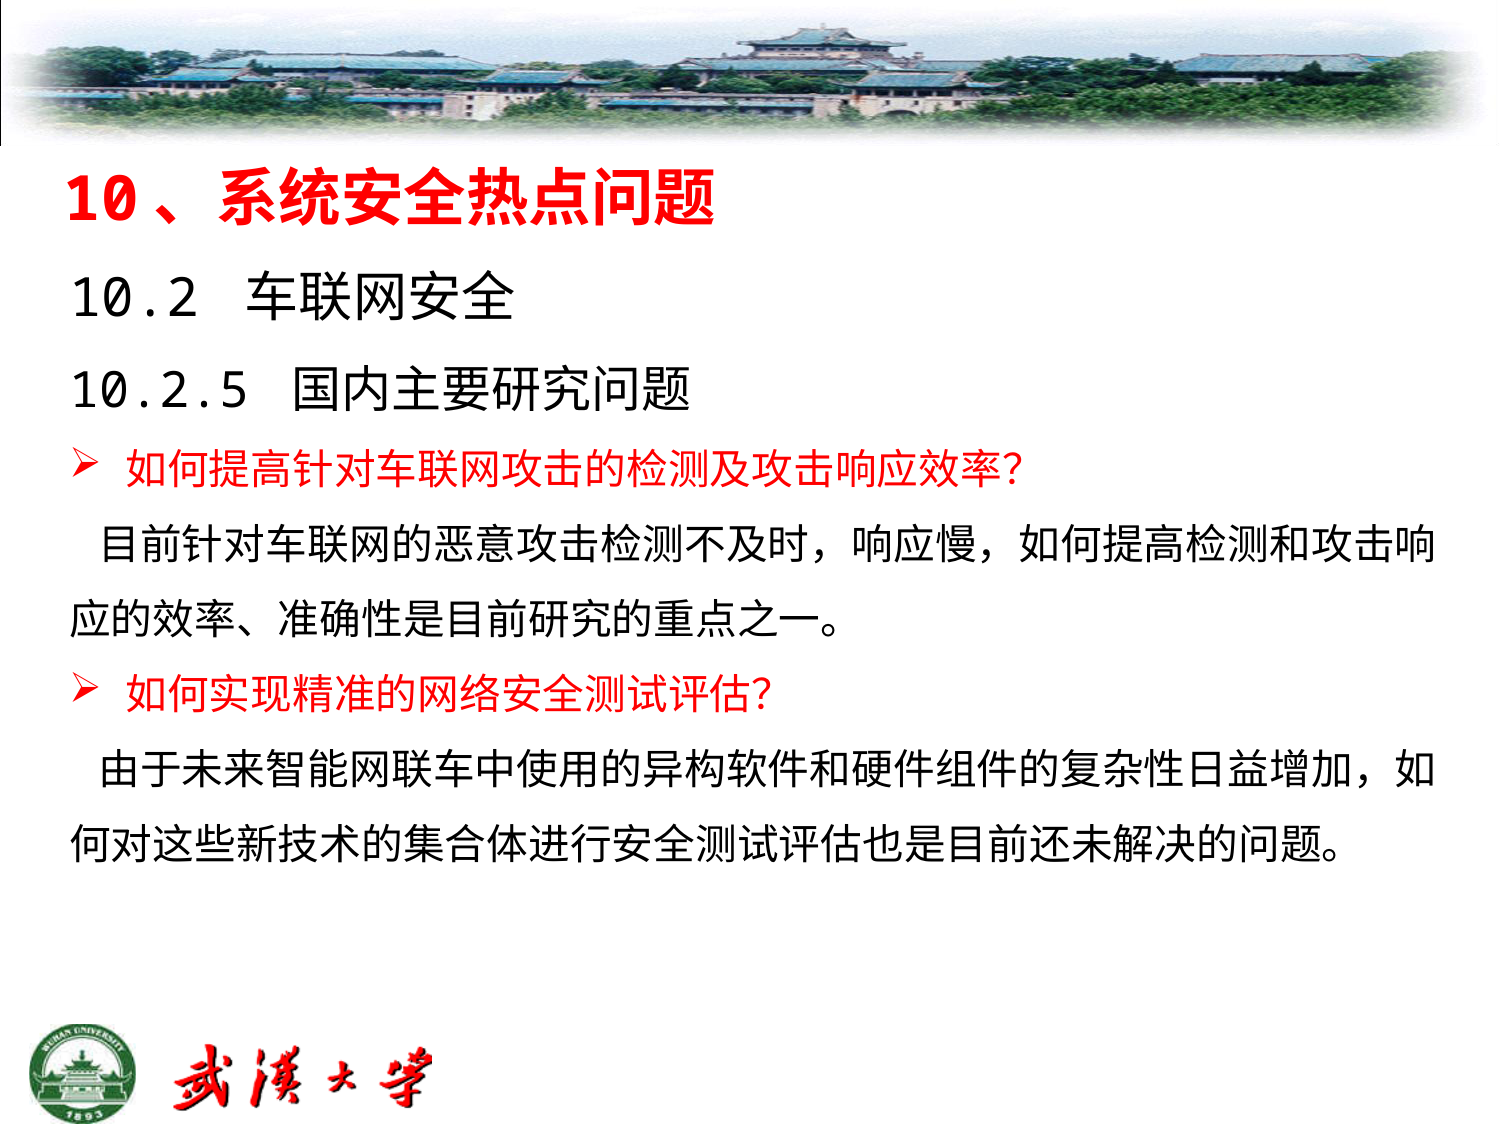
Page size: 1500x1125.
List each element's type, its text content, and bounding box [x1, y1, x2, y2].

picture [171, 1036, 432, 1125]
list 10.2 车联网安全 10.2.5 国内主要研究问题 如何提高针对车联网攻击的检测及攻击响应效率？ 目前针对车联网的恶意攻击检测不及时，响应慢，如何提高检测和攻击响应的效率、准确性是目前研究的重点之一。 如何实现精准的网络安全测试评估？ 由于未来智能网联车中使用的异构软件和硬件组件的复杂性日益增加，如何对这些新技术的集合体进行安全测试评估也是目前还未解决的问题。 [54, 279, 1452, 1036]
text_box 10、系统安全热点问题 [48, 112, 1474, 279]
picture [0, 0, 1500, 146]
